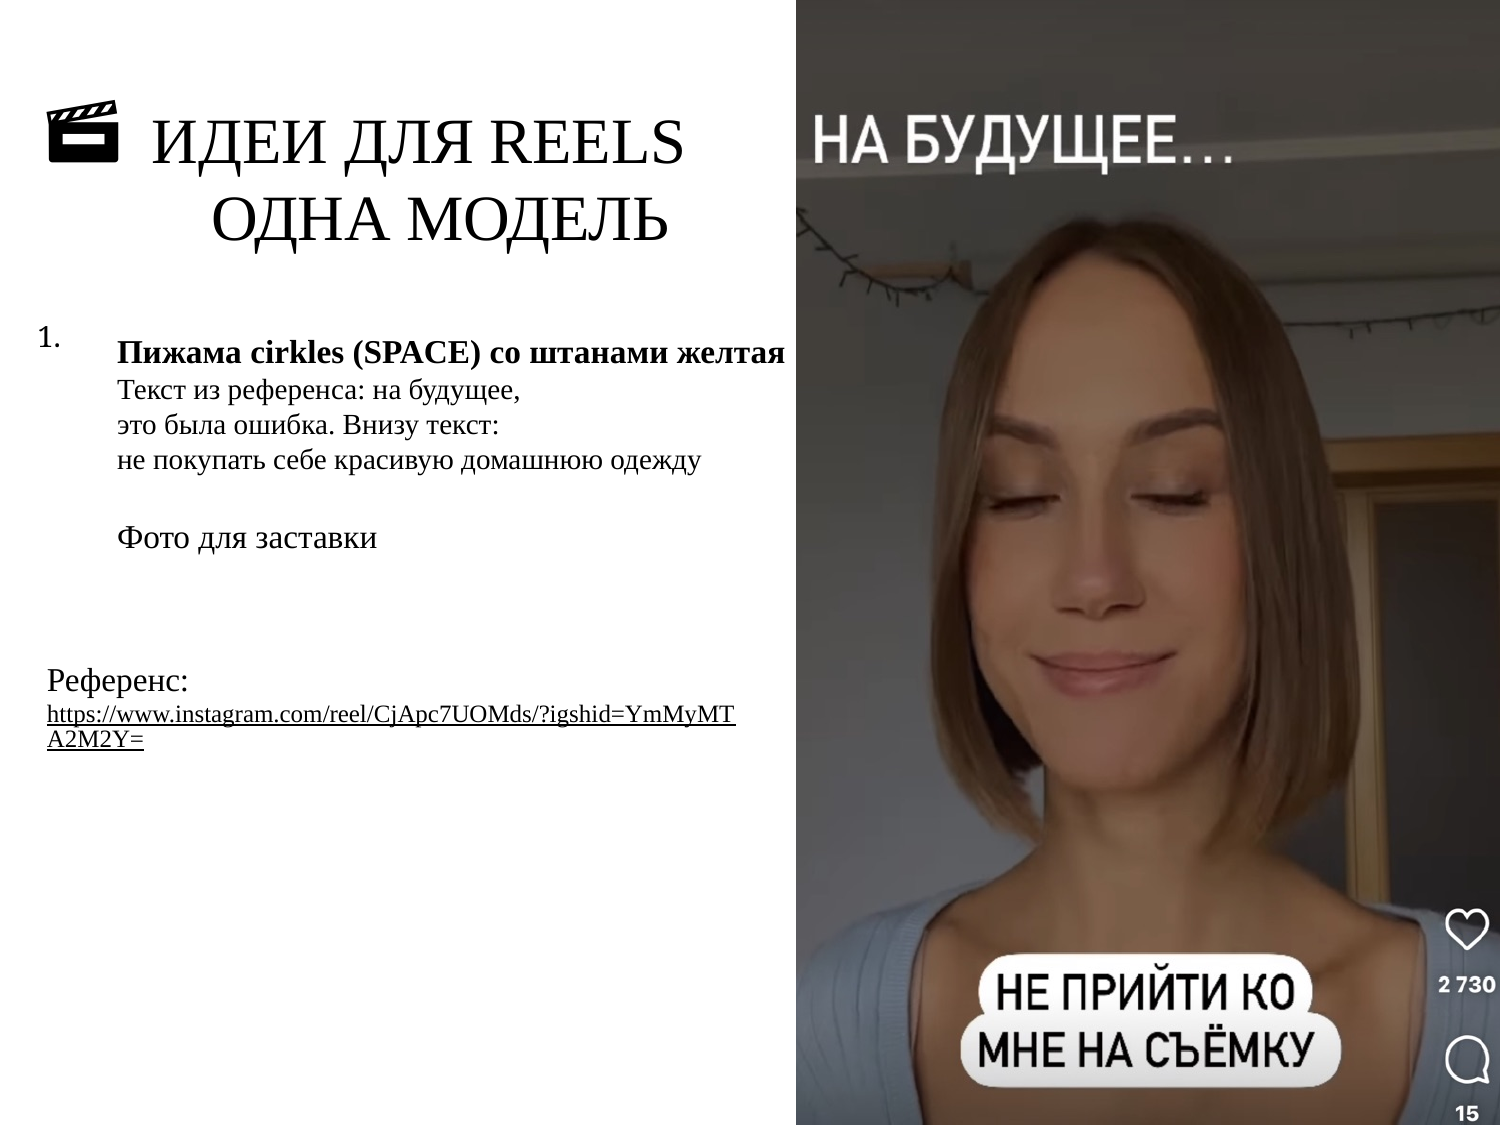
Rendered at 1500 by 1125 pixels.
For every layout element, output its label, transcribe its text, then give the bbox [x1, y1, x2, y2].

text_box Пижама cirkles (SPACE) со штанами желтая Текст из референса: на будущее, это была ошибка. Внизу текст: не покупать себе красивую домашнюю одежду Фото для заставки [117, 328, 791, 635]
picture [796, 0, 1500, 1125]
text_box 1. [35, 316, 85, 354]
text_box Референс: https://www.instagram.com/reel/CjApc7UOMds/?igshid=YmMyMTA2M2Y= [46, 656, 750, 728]
picture [40, 89, 125, 174]
title ИДЕИ ДЛЯ REELS ОДНА МОДЕЛЬ [150, 94, 791, 331]
